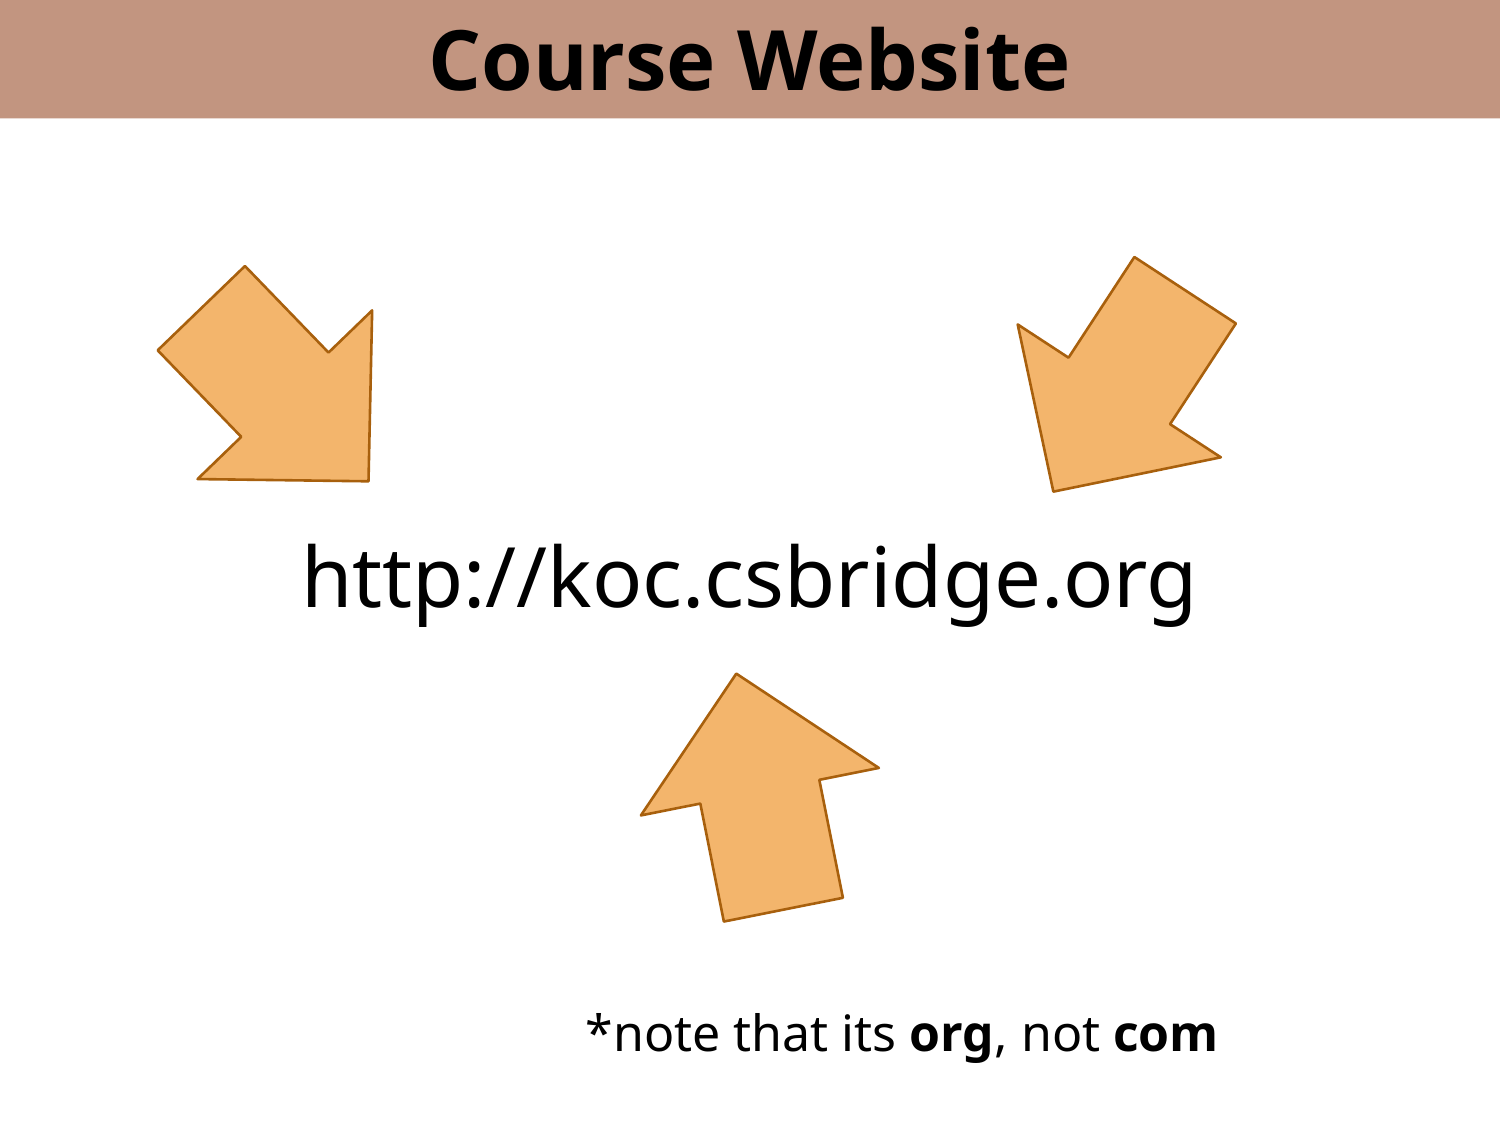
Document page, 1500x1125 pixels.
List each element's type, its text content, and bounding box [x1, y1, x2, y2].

text_box [1016, 255, 1237, 493]
text_box http://koc.csbridge.org [286, 517, 1214, 632]
text_box *note that its org, not com [570, 993, 1234, 1069]
text_box [156, 265, 374, 483]
text_box [639, 672, 881, 923]
text_box Course Website [0, 0, 1500, 121]
